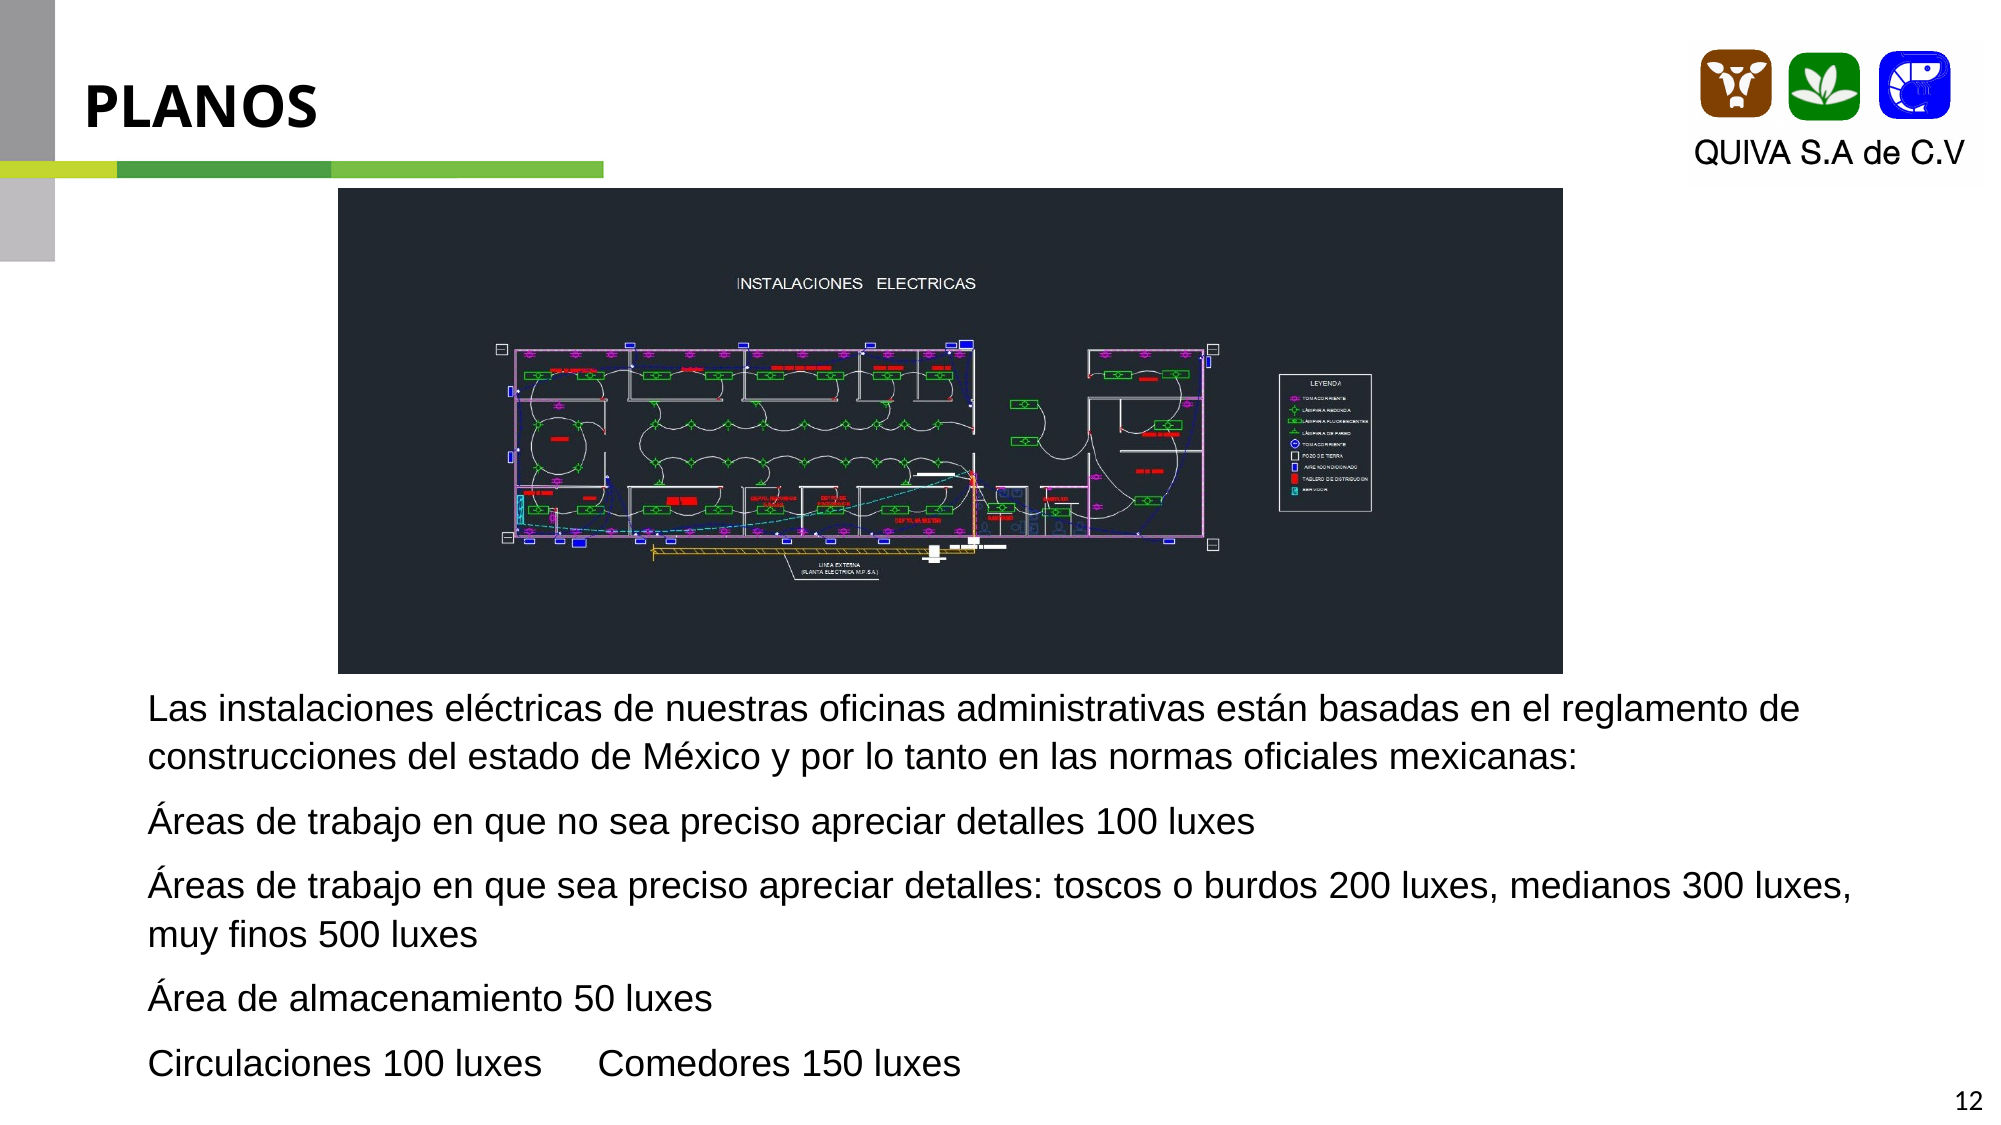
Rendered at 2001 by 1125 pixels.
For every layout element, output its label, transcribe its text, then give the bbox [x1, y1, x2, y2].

text_box Las instalaciones eléctricas de nuestras oficinas administrativas están basadas en el reglamento de construcciones del estado de México y por lo tanto en las normas oficiales mexicanas: Áreas de trabajo en que no sea preciso apreciar detalles 100 luxes Áreas de trabajo en que sea preciso apreciar detalles: toscos o burdos 200 luxes, medianos 300 luxes, muy finos 500 luxes Área de almacenamiento 50 luxes Circulaciones 100 luxes Comedores 150 luxes [132, 673, 1924, 1092]
text_box PLANOS [68, 70, 539, 172]
picture [0, 0, 2000, 1125]
